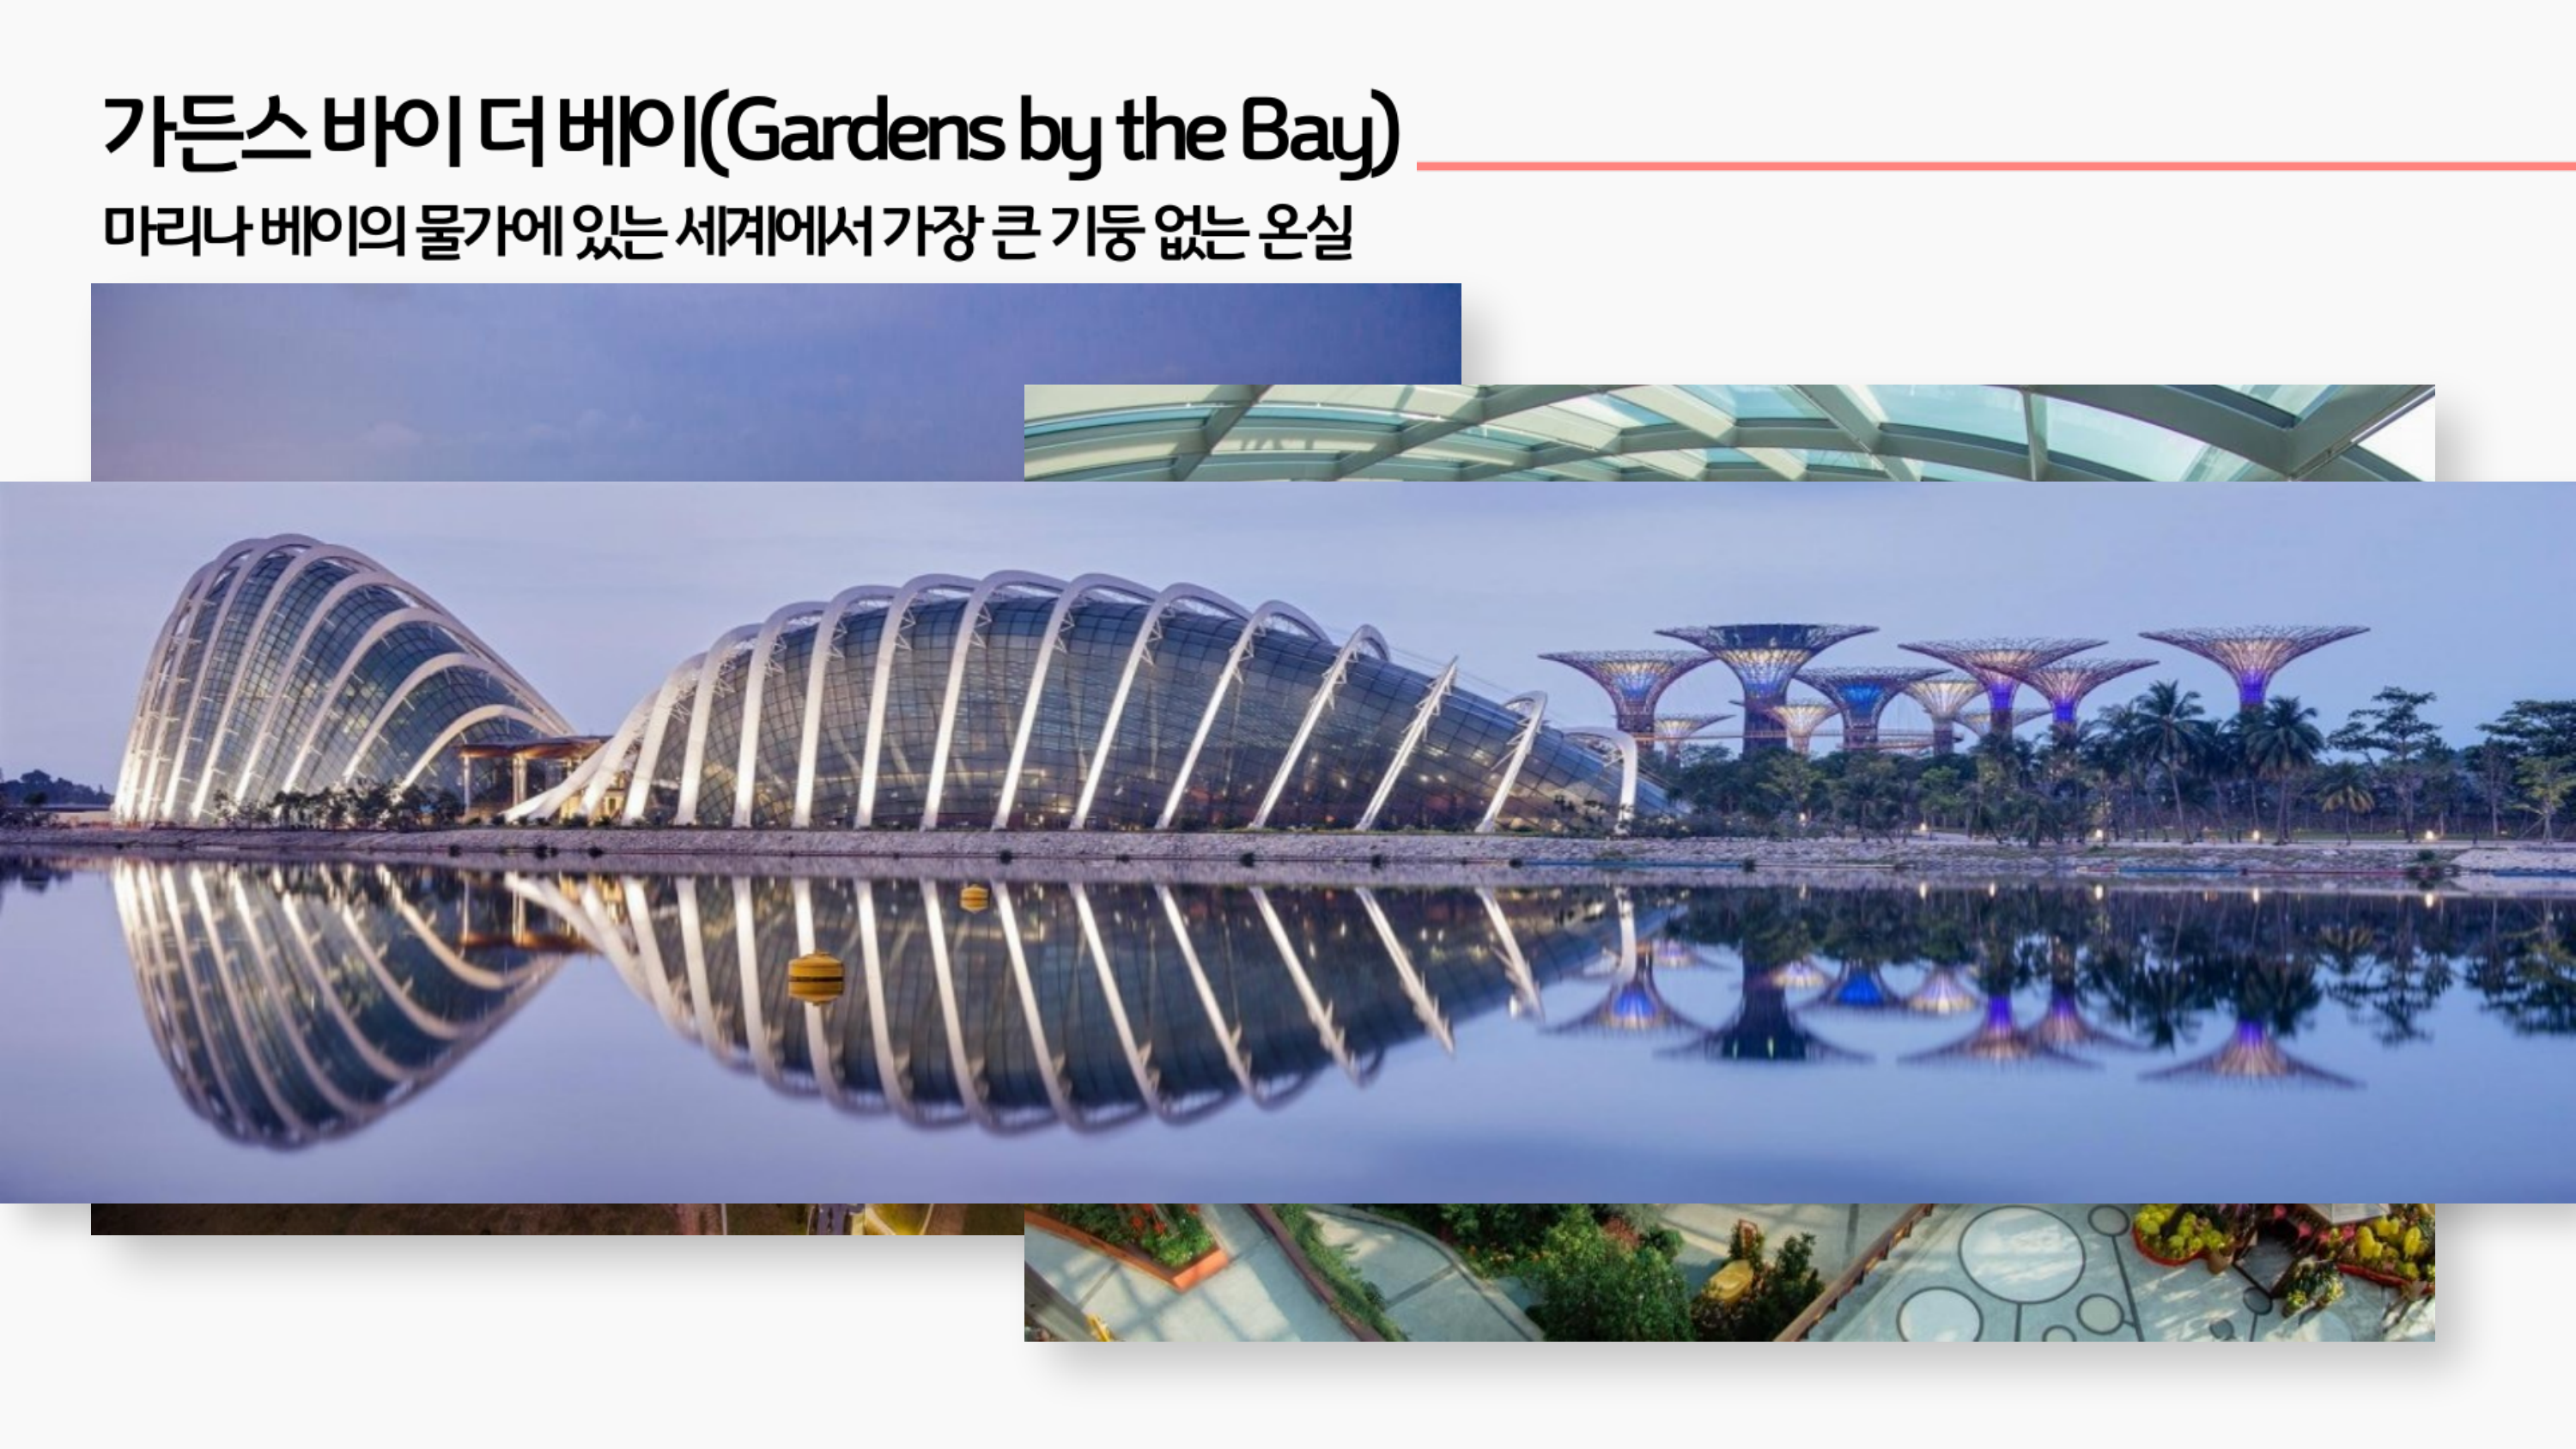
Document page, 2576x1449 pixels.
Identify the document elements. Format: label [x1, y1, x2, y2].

text_box [1024, 1213, 2435, 1342]
text_box [1024, 385, 2435, 479]
picture [0, 1203, 2576, 1449]
text_box [90, 283, 1461, 479]
text_box [90, 1213, 1019, 1235]
text_box [1417, 149, 2576, 184]
text_box [0, 482, 2576, 1203]
picture [0, 0, 2576, 482]
